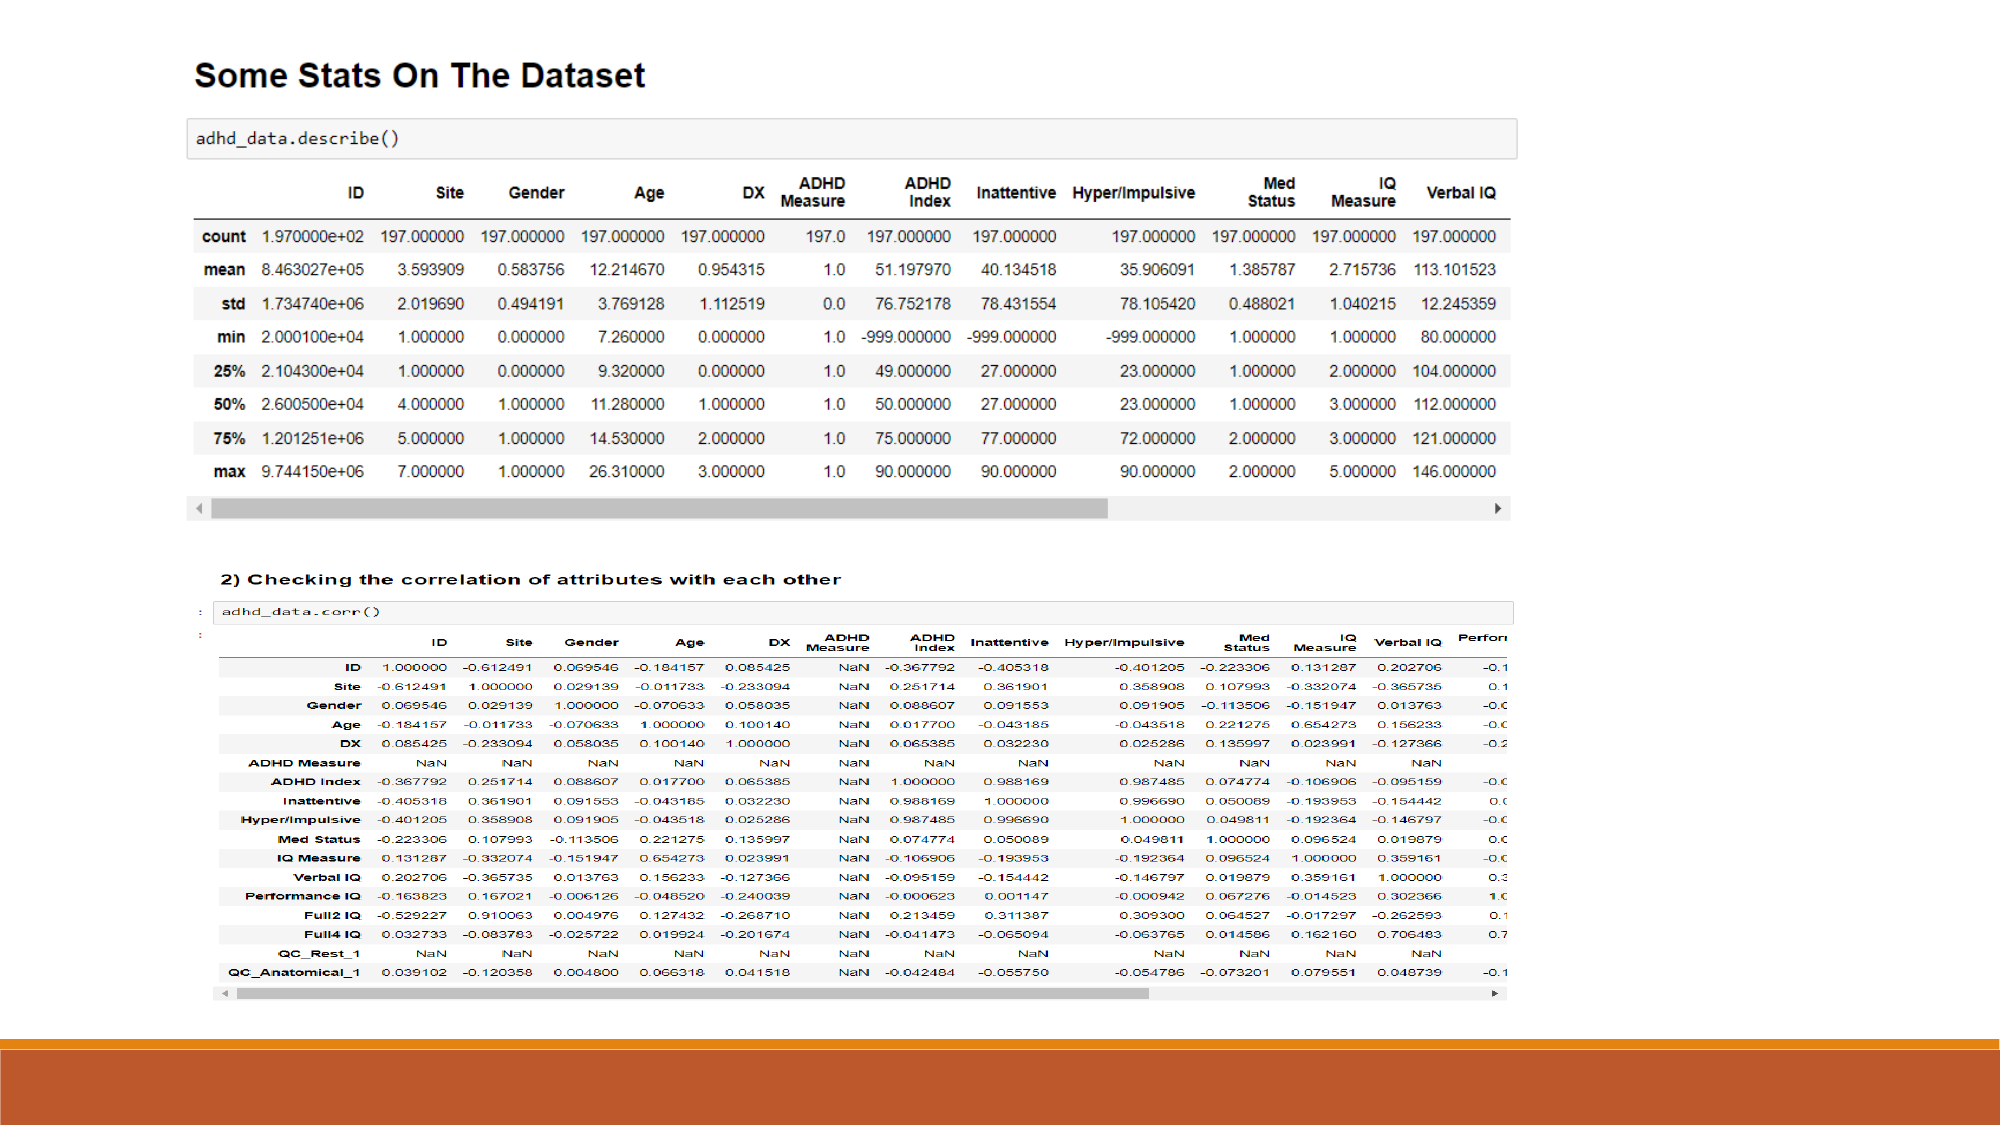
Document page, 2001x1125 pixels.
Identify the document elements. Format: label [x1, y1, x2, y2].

picture [197, 561, 1532, 1010]
picture [183, 35, 1532, 542]
